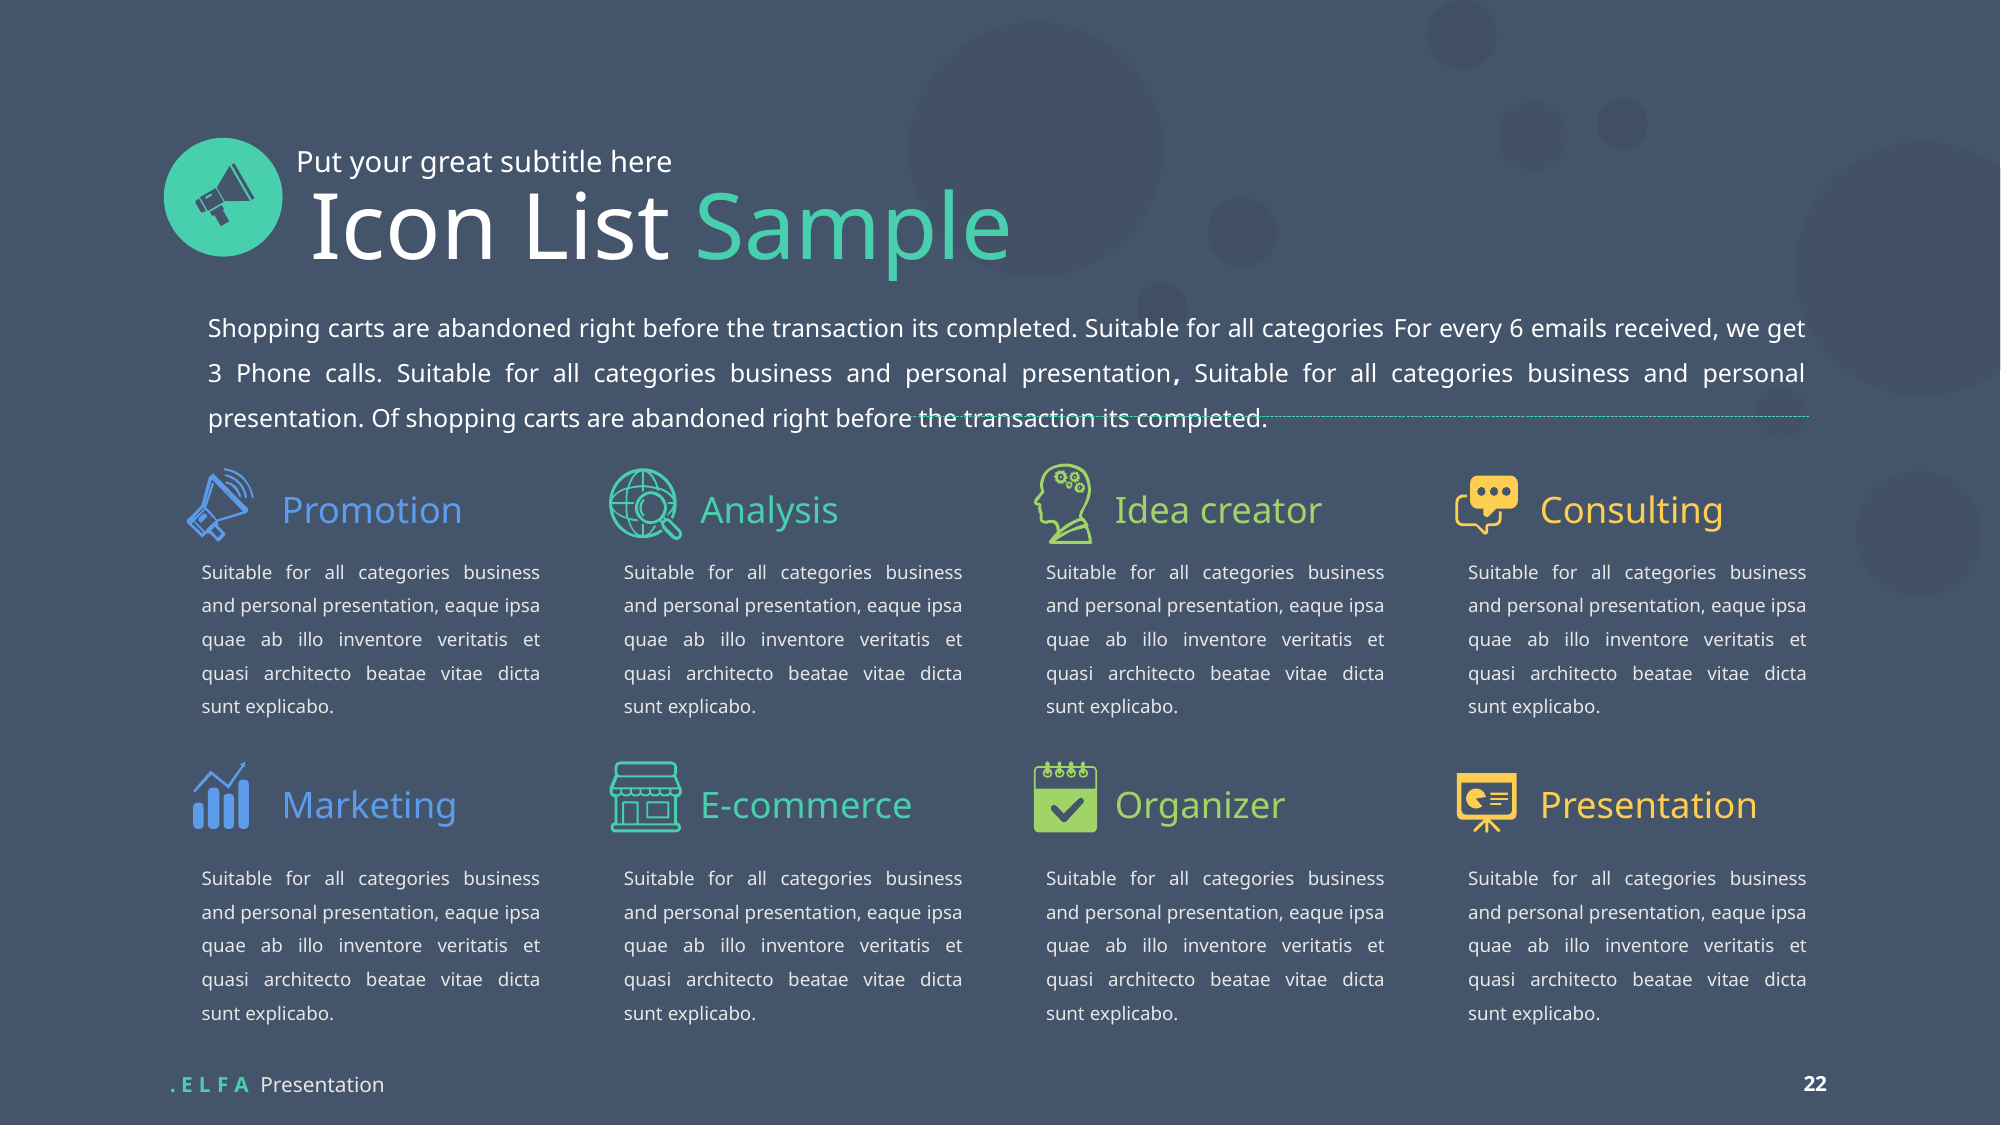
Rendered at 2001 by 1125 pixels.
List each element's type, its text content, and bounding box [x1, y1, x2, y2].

text_box Presentation [1536, 778, 1822, 829]
text_box Suitable for all categories business and personal presentation, eaque ipsa quae ab illo inventore veritatis et quasi architecto beatae vitae dicta sunt explicabo. [1453, 847, 1822, 1032]
text_box Suitable for all categories business and personal presentation, eaque ipsa quae ab illo inventore veritatis et quasi architecto beatae vitae dicta sunt explicabo. [1031, 541, 1399, 726]
text_box [207, 787, 220, 829]
text_box Shopping carts are abandoned right before the transaction its completed. Suitable for all categories For every 6 emails received, we get 3 Phone calls. Suitable for all categories business and personal presentation, Suitable for all categories business and personal presentation. Of shopping carts are abandoned right before the transaction its completed. [193, 290, 1822, 470]
text_box Analysis [697, 484, 892, 535]
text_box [1456, 772, 1517, 834]
text_box [1033, 761, 1098, 833]
text_box Idea creator [1111, 484, 1387, 535]
text_box [1033, 463, 1092, 541]
text_box Suitable for all categories business and personal presentation, eaque ipsa quae ab illo inventore veritatis et quasi architecto beatae vitae dicta sunt explicabo. [1453, 541, 1822, 726]
text_box E-commerce [697, 778, 945, 829]
text_box [186, 473, 248, 541]
text_box Consulting [1536, 484, 1850, 535]
text_box [193, 802, 204, 829]
text_box Promotion [278, 484, 516, 535]
text_box Put your great subtitle here [281, 135, 688, 186]
text_box Icon List Sample [295, 160, 1029, 285]
text_box [223, 793, 235, 829]
text_box Suitable for all categories business and personal presentation, eaque ipsa quae ab illo inventore veritatis et quasi architecto beatae vitae dicta sunt explicabo. [186, 847, 555, 1032]
text_box [609, 761, 682, 833]
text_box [1455, 475, 1518, 535]
text_box Suitable for all categories business and personal presentation, eaque ipsa quae ab illo inventore veritatis et quasi architecto beatae vitae dicta sunt explicabo. [1031, 847, 1399, 1032]
text_box [223, 468, 254, 499]
text_box Suitable for all categories business and personal presentation, eaque ipsa quae ab illo inventore veritatis et quasi architecto beatae vitae dicta sunt explicabo. [609, 847, 977, 1032]
text_box [609, 468, 683, 541]
text_box Suitable for all categories business and personal presentation, eaque ipsa quae ab illo inventore veritatis et quasi architecto beatae vitae dicta sunt explicabo. [186, 541, 555, 726]
text_box Suitable for all categories business and personal presentation, eaque ipsa quae ab illo inventore veritatis et quasi architecto beatae vitae dicta sunt explicabo. [609, 541, 977, 726]
text_box Organizer [1111, 778, 1325, 829]
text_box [163, 137, 283, 257]
text_box [238, 779, 249, 829]
text_box [193, 761, 246, 793]
text_box Marketing [278, 778, 516, 829]
